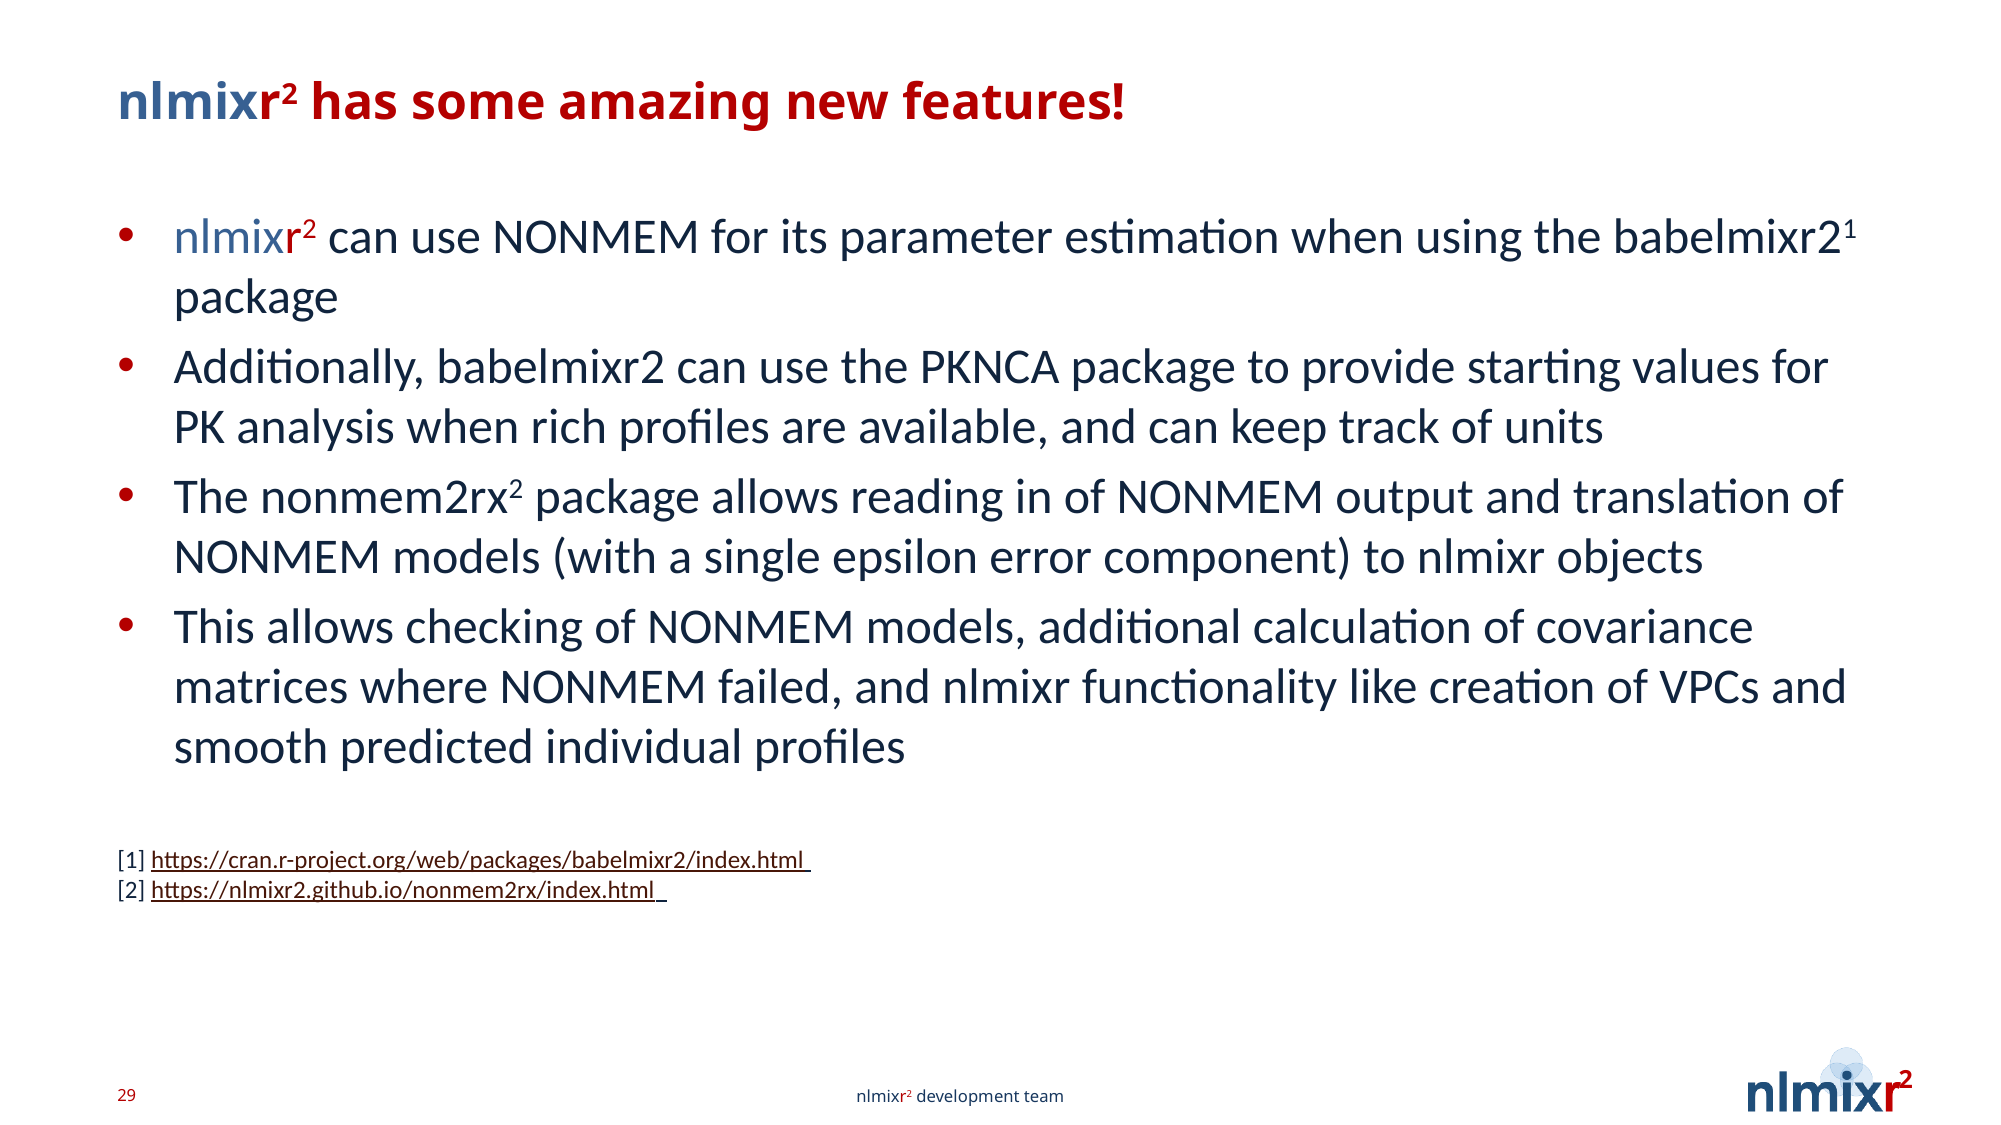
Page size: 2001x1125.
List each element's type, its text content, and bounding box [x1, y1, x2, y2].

list nlmixr2 can use NONMEM for its parameter estimation when using the babelmixr21 package Additionally, babelmixr2 can use the PKNCA package to provide starting values for PK analysis when rich profiles are available, and can keep track of units The nonmem2rx2 package allows reading in of NONMEM output and translation of NONMEM models (with a single epsilon error component) to nlmixr objects This allows checking of NONMEM models, additional calculation of covariance matrices where NONMEM failed, and nlmixr functionality like creation of VPCs and smooth predicted individual profiles [1] https://cran.r-project.org/web/packages/babelmixr2/index.html [2] https://nlmixr2.github.io/nonmem2rx/index.html [102, 196, 1898, 1047]
slide_number 29 [102, 1076, 276, 1115]
picture [1738, 1036, 1910, 1123]
title nlmixr2 has some amazing new features! [102, 18, 1898, 181]
footer nlmixr2 development team [354, 1076, 1567, 1115]
